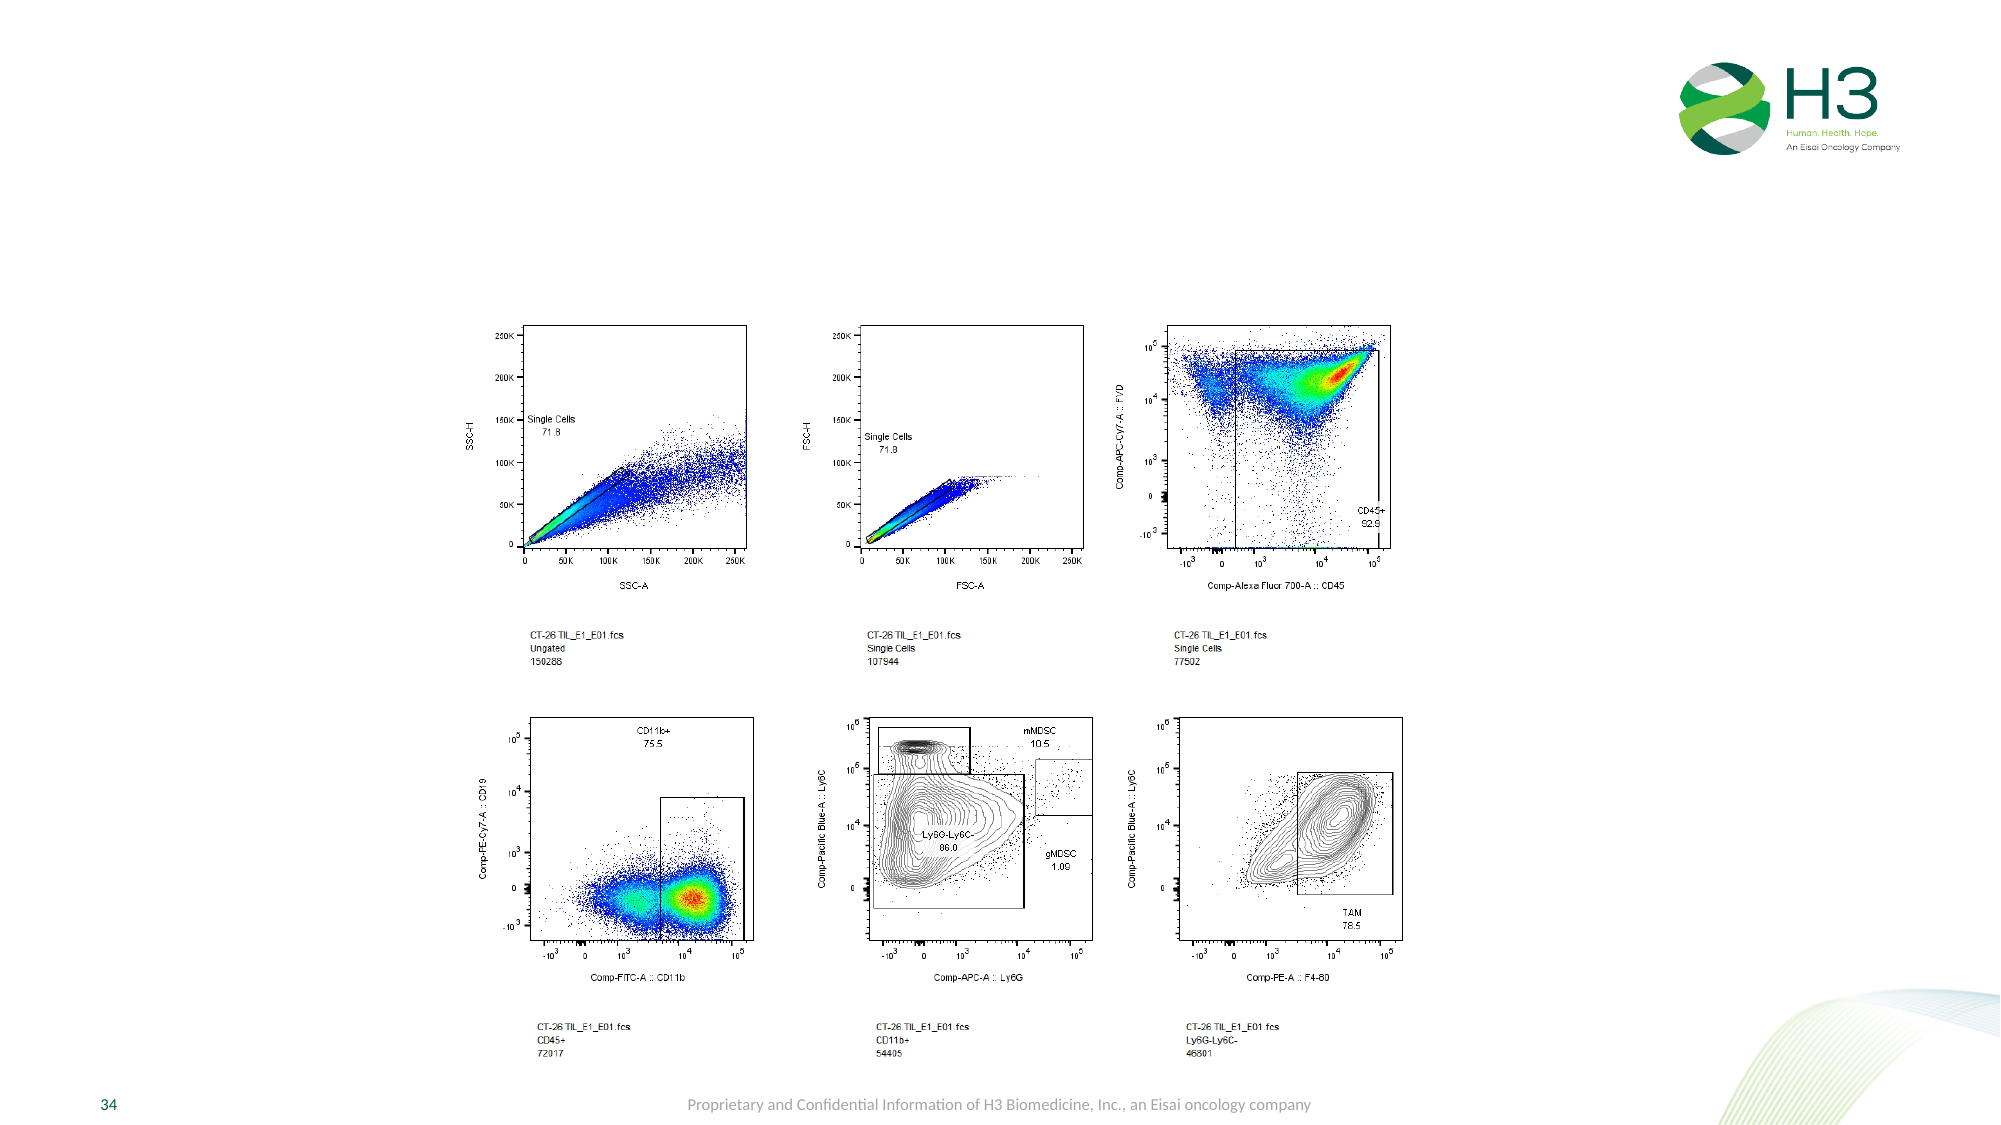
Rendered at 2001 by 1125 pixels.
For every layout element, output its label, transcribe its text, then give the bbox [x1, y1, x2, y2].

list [442, 274, 1420, 1084]
footer Proprietary and Confidential Information of H3 Biomedicine, Inc., an Eisai oncology company [635, 1093, 1365, 1125]
picture [1700, 977, 2000, 1125]
slide_number 34 [100, 1083, 202, 1125]
picture [1678, 62, 1900, 155]
